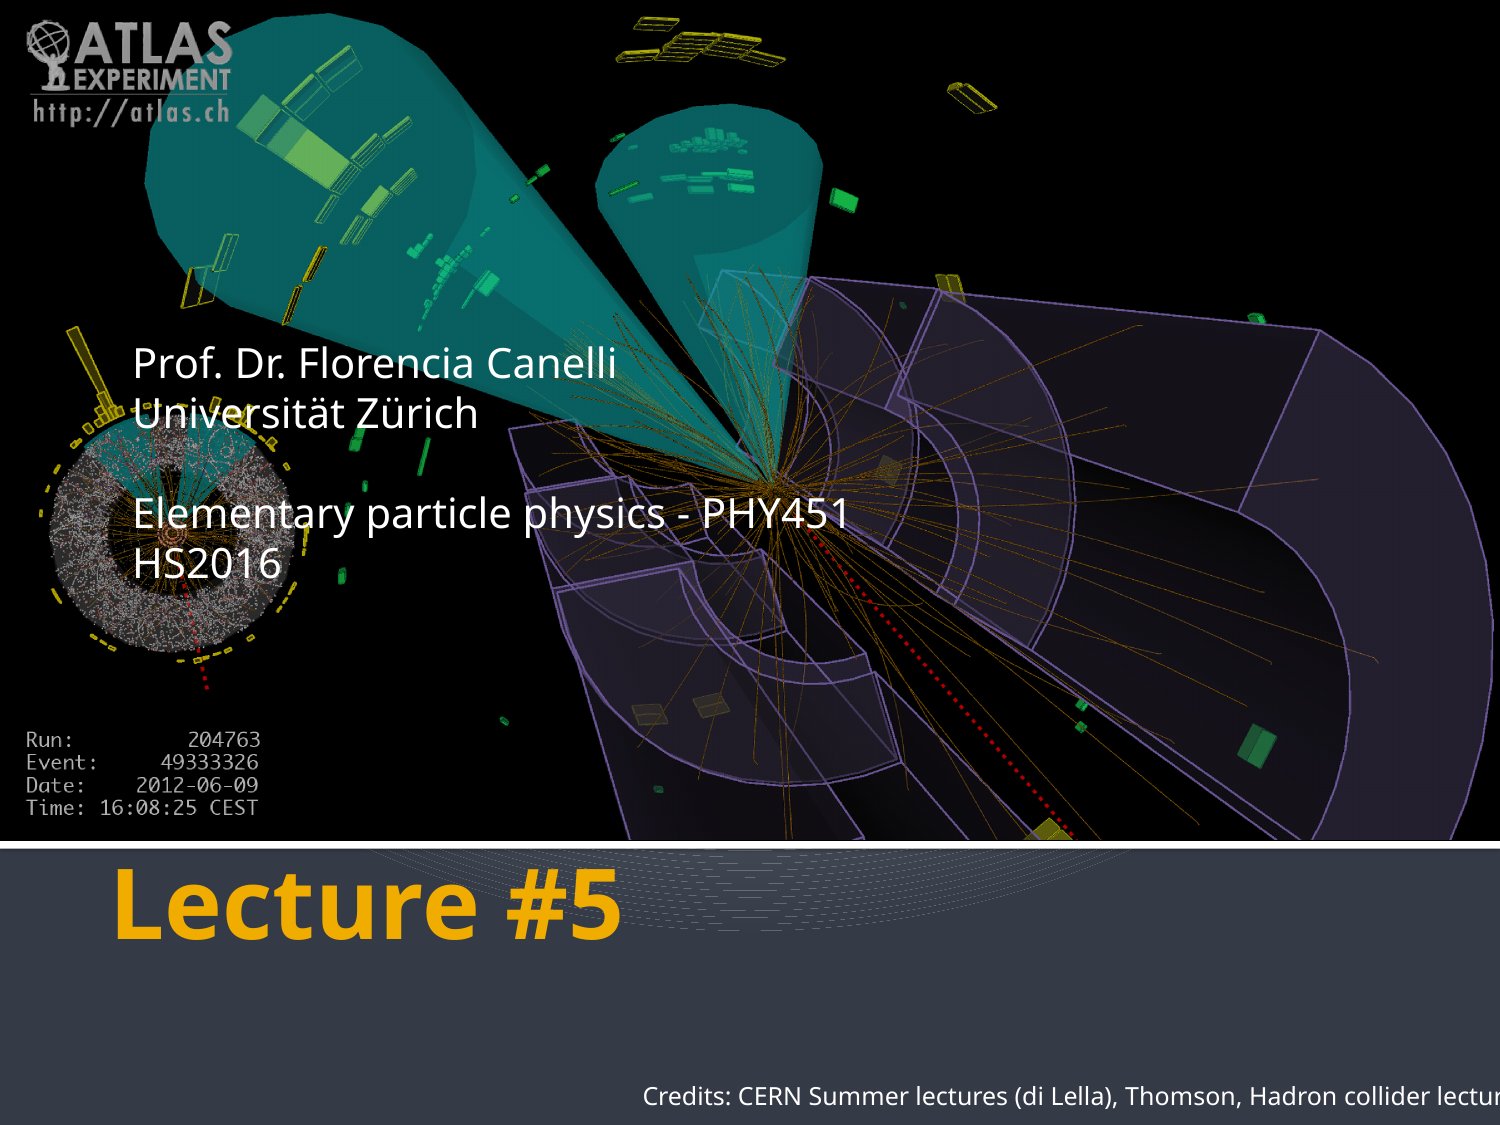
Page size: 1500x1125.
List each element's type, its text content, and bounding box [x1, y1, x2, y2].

title Lecture #5 [94, 846, 1420, 999]
text_box Credits: CERN Summer lectures (di Lella), Thomson, Hadron collider lectures [627, 1072, 1500, 1118]
picture [0, 0, 1500, 840]
